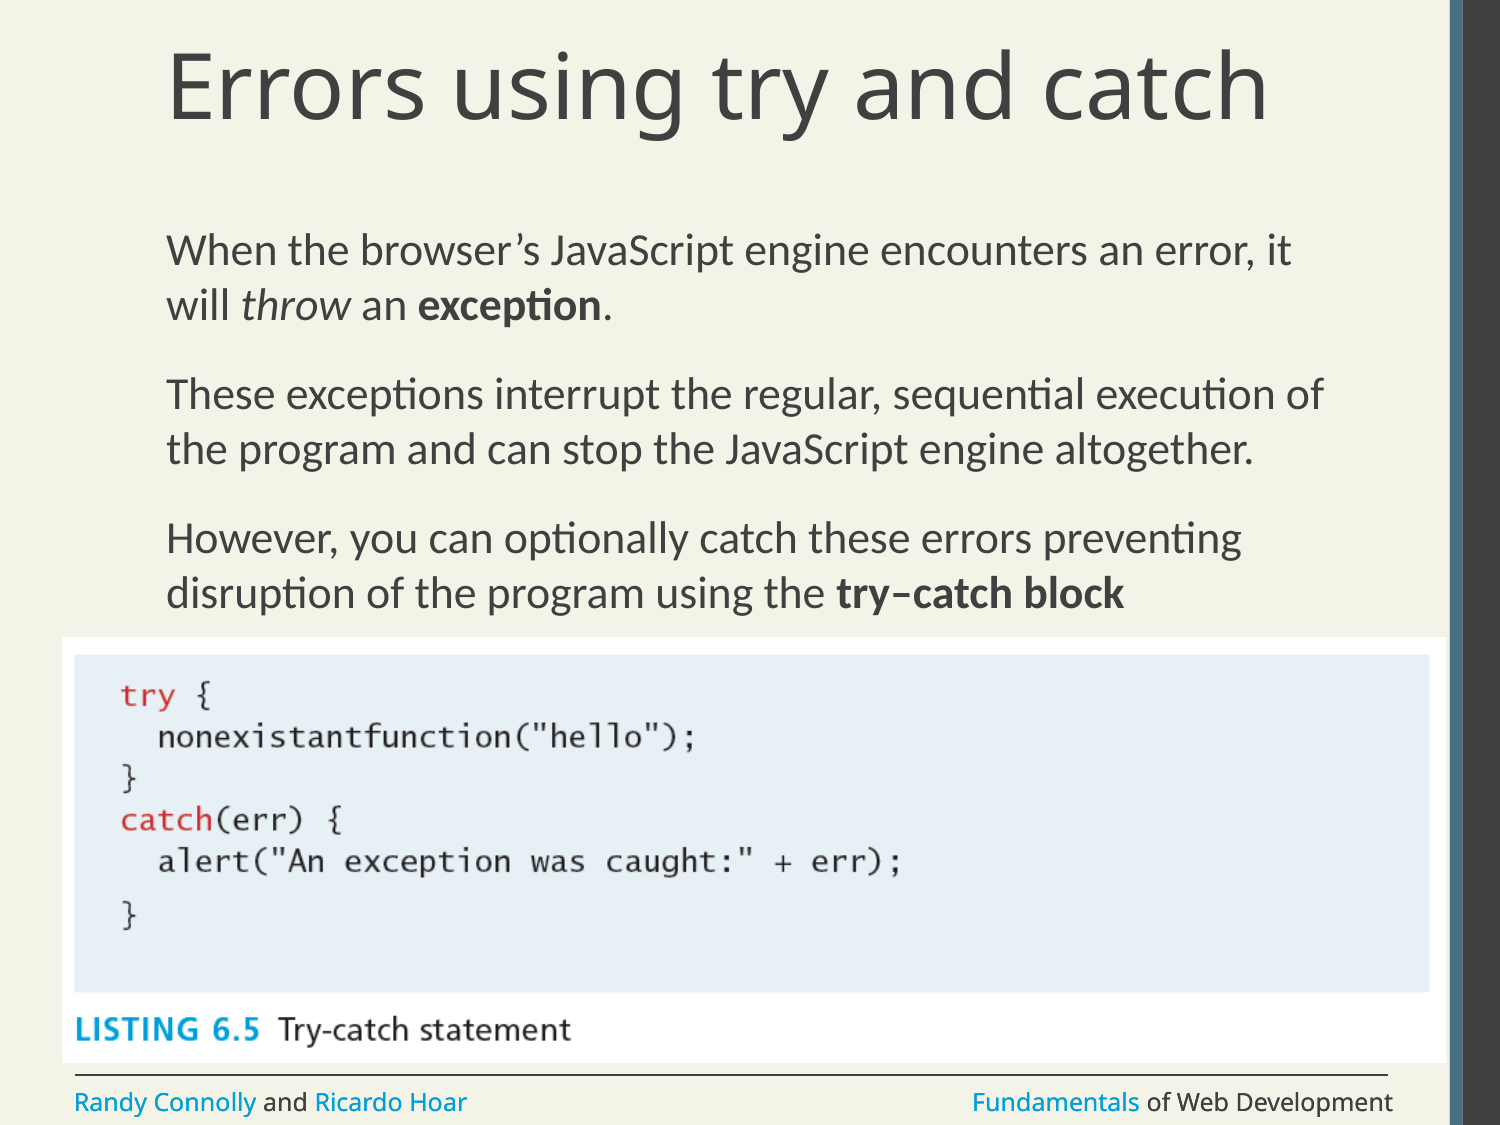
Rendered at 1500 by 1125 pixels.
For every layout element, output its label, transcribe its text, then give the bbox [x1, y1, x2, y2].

picture [62, 637, 1446, 1063]
title Errors using try and catch [150, 20, 1425, 188]
list When the browser’s JavaScript engine encounters an error, it will throw an exception. These exceptions interrupt the regular, sequential execution of the program and can stop the JavaScript engine altogether. However, you can optionally catch these errors preventing disruption of the program using the try–catch block [151, 212, 1363, 635]
